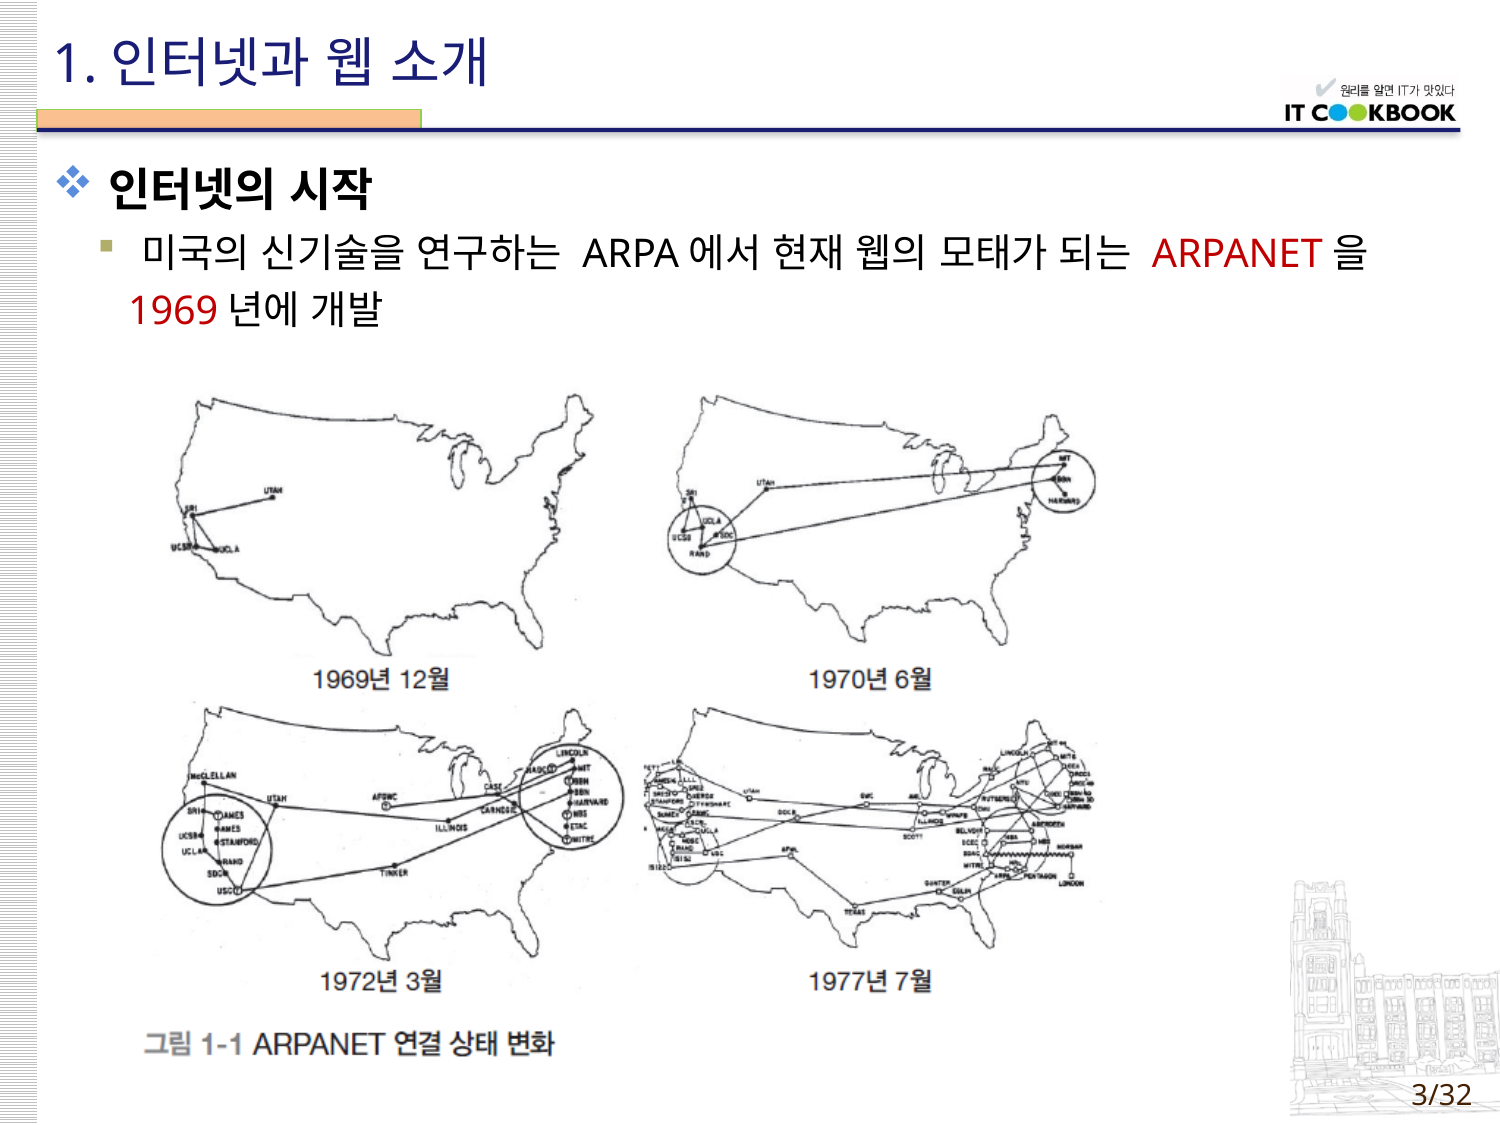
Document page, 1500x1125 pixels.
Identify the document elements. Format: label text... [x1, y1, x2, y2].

picture [131, 385, 1113, 1062]
picture [1290, 874, 1500, 1125]
list 인터넷의 시작 미국의 신기술을 연구하는 ARPA에서 현재 웹의 모태가 되는 ARPANET을 1969년에 개발 [37, 152, 1463, 1091]
title 1.인터넷과 웹 소개 [37, 13, 1278, 109]
picture [1281, 75, 1459, 123]
